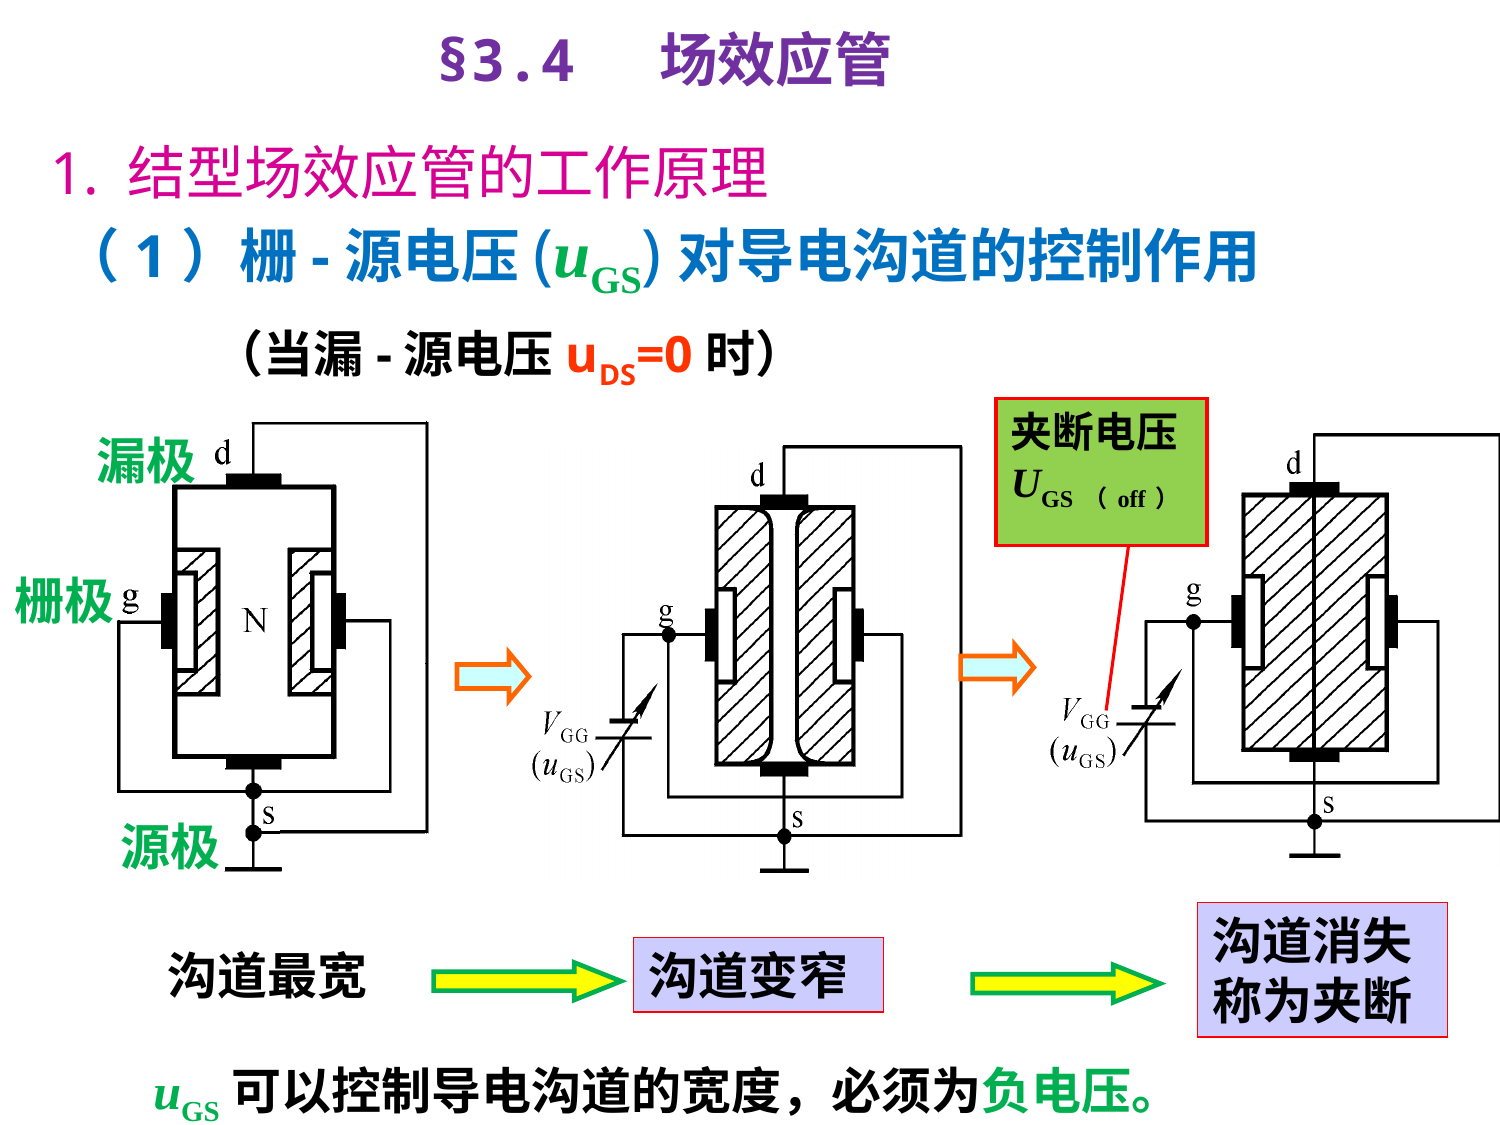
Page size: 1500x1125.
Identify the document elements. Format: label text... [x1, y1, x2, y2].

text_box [433, 937, 884, 1015]
text_box （当漏-源电压uDS=0时） [199, 281, 963, 399]
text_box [256, 421, 460, 881]
title （1）栅-源电压(uGS)对导电沟道的控制作用 [46, 199, 1372, 312]
text_box 沟道最宽 [152, 937, 403, 1013]
text_box §3.4 场效应管 [0, 35, 1372, 164]
text_box uGS可以控制导电沟道的宽度，必须为负电压。 [26, 1017, 1491, 1125]
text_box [960, 433, 1500, 868]
text_box 1. 结型场效应管的工作原理 [35, 128, 868, 214]
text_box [972, 902, 1448, 1040]
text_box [0, 421, 256, 884]
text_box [456, 445, 976, 882]
text_box 夹断电压UGS（off） [996, 398, 1207, 431]
